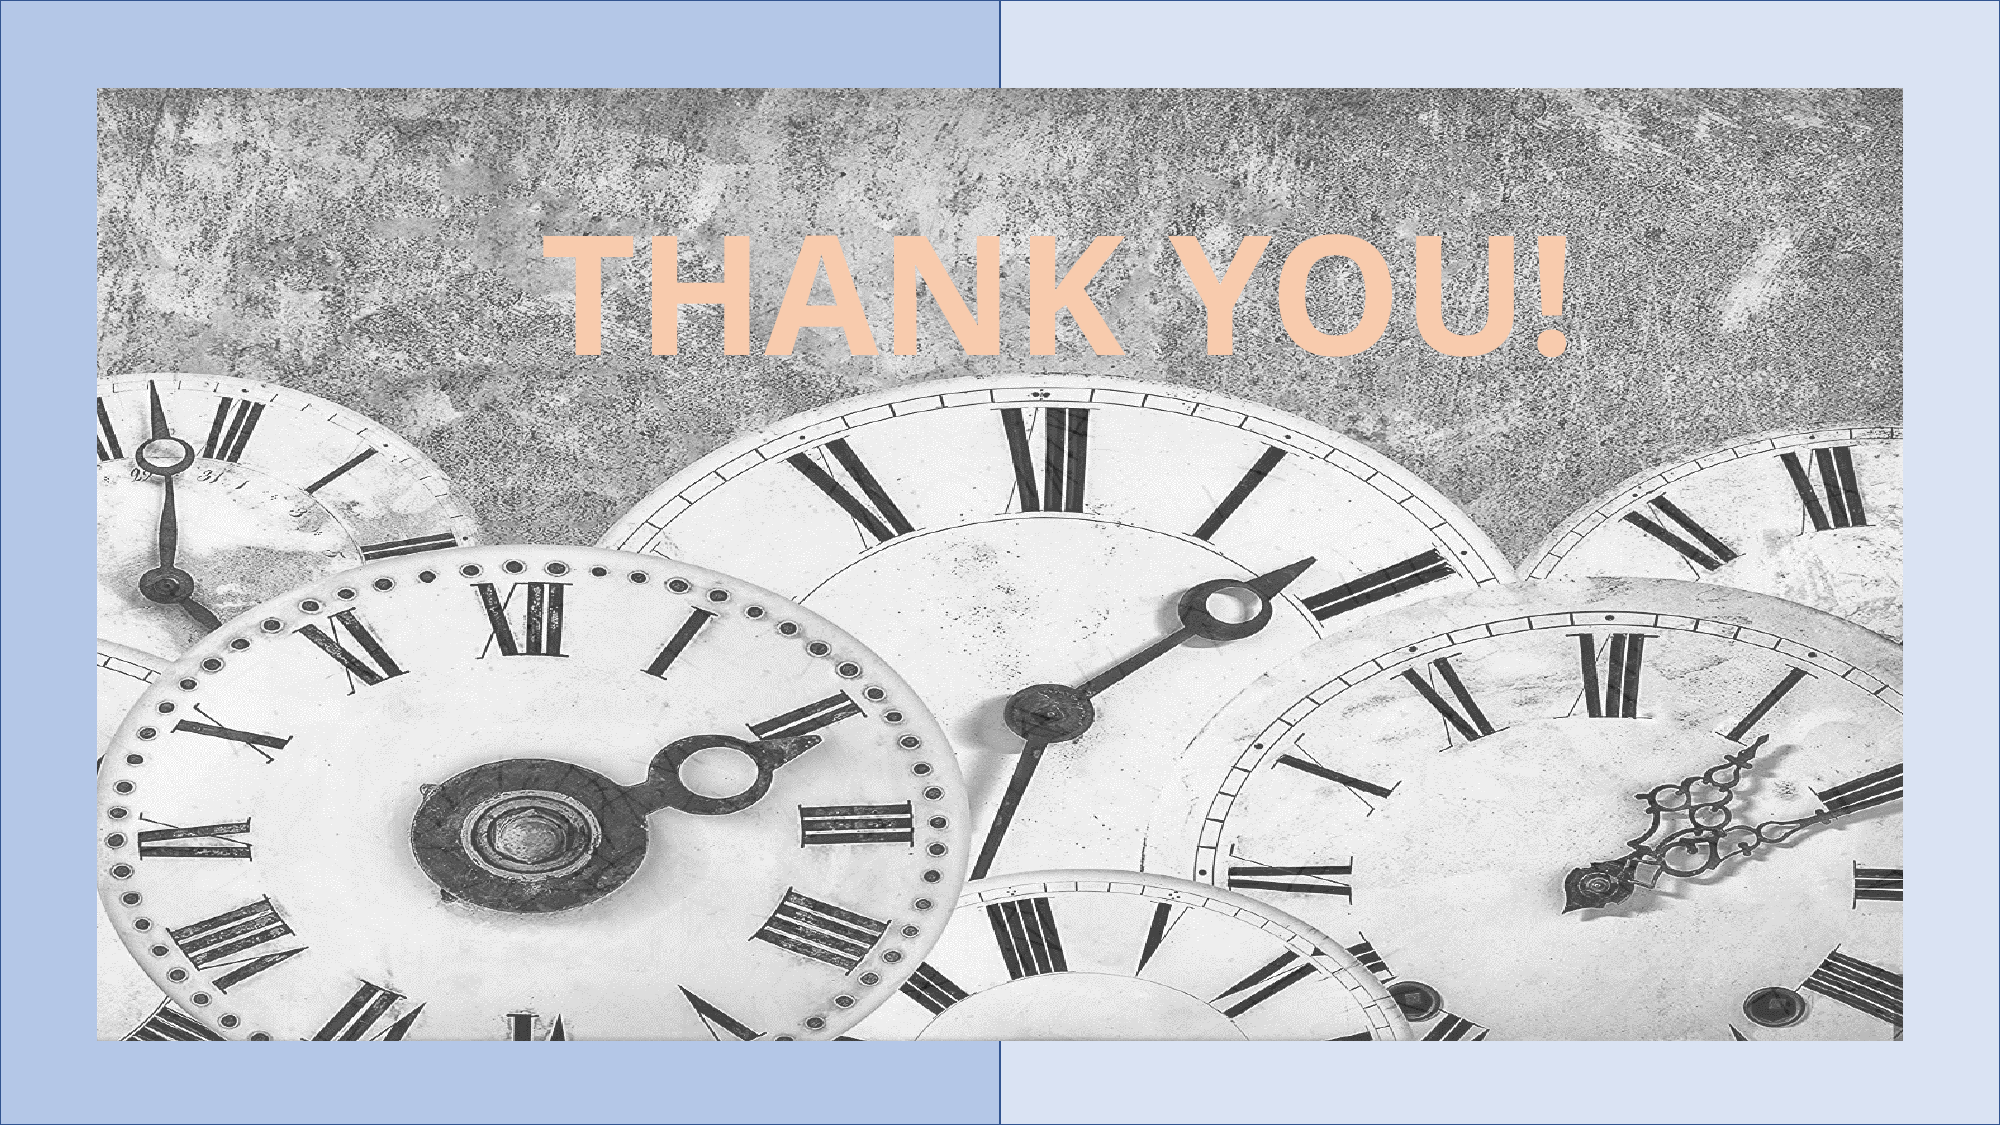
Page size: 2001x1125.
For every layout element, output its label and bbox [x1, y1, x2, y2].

text_box [0, 0, 999, 1125]
picture [96, 88, 1903, 1041]
text_box [999, 0, 2000, 1125]
